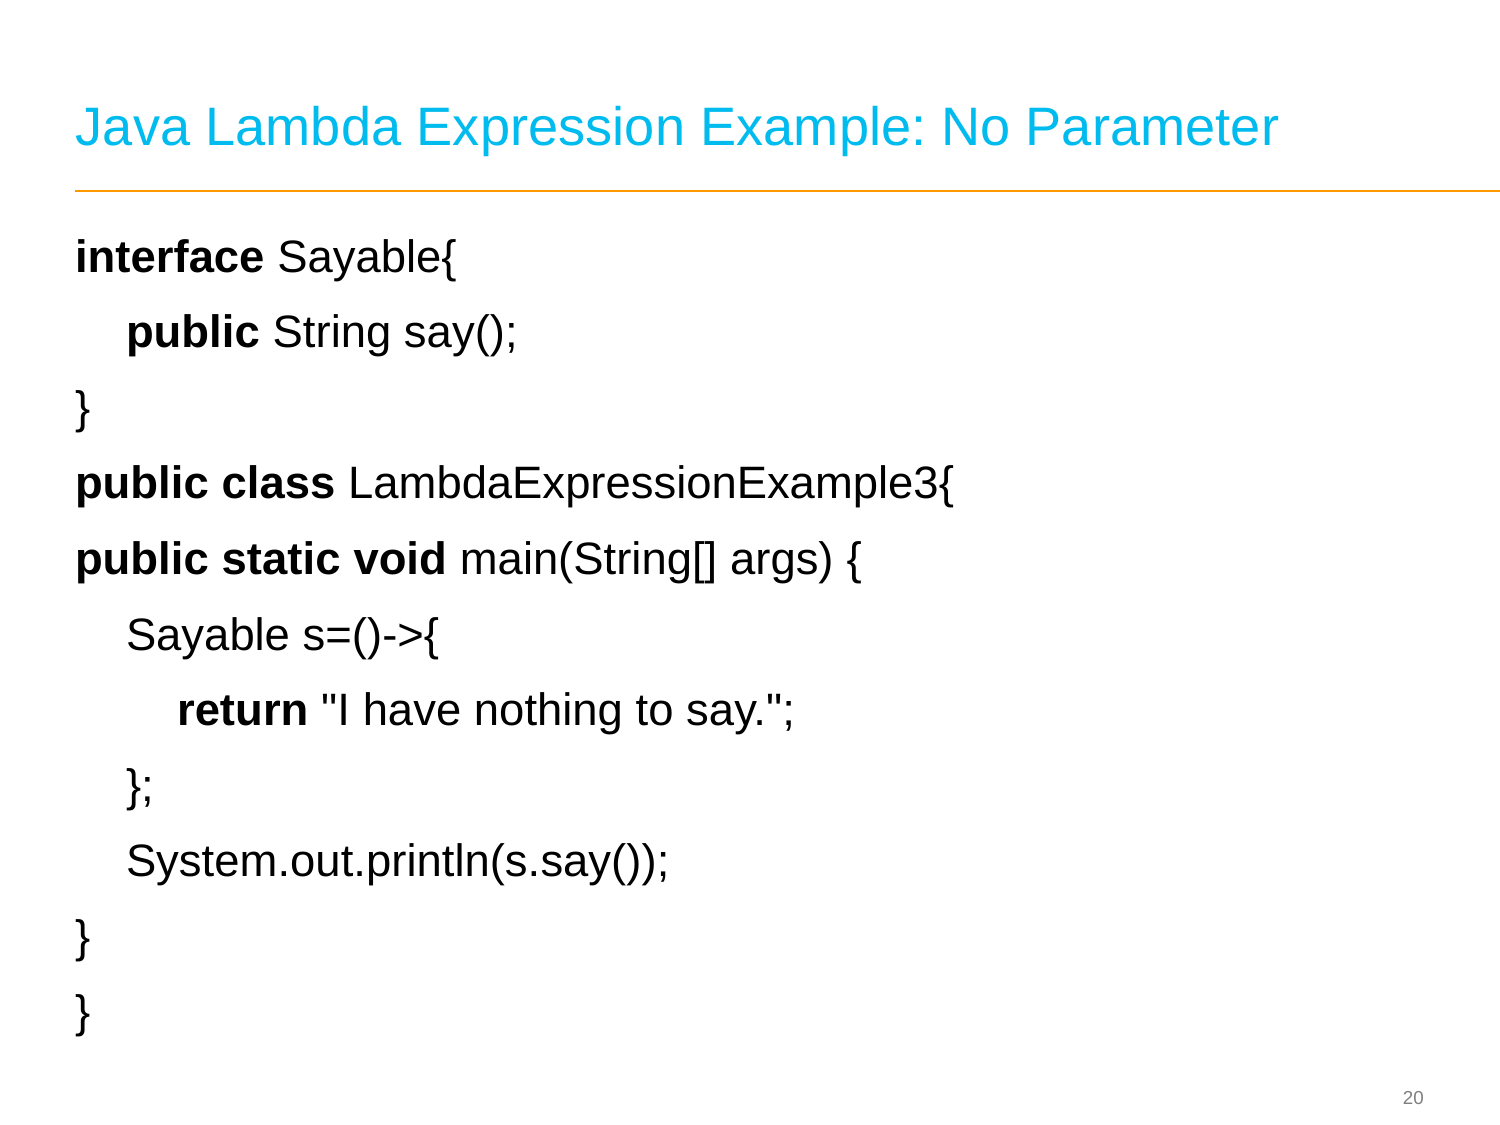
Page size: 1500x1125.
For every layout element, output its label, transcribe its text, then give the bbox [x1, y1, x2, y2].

list interface Sayable{ public String say(); } public class LambdaExpressionExample3{ public static void main(String[] args) { Sayable s=()->{ return "I have nothing to say."; }; System.out.println(s.say()); } } [75, 226, 1425, 1038]
title Java Lambda Expression Example: No Parameter [75, 27, 1422, 157]
